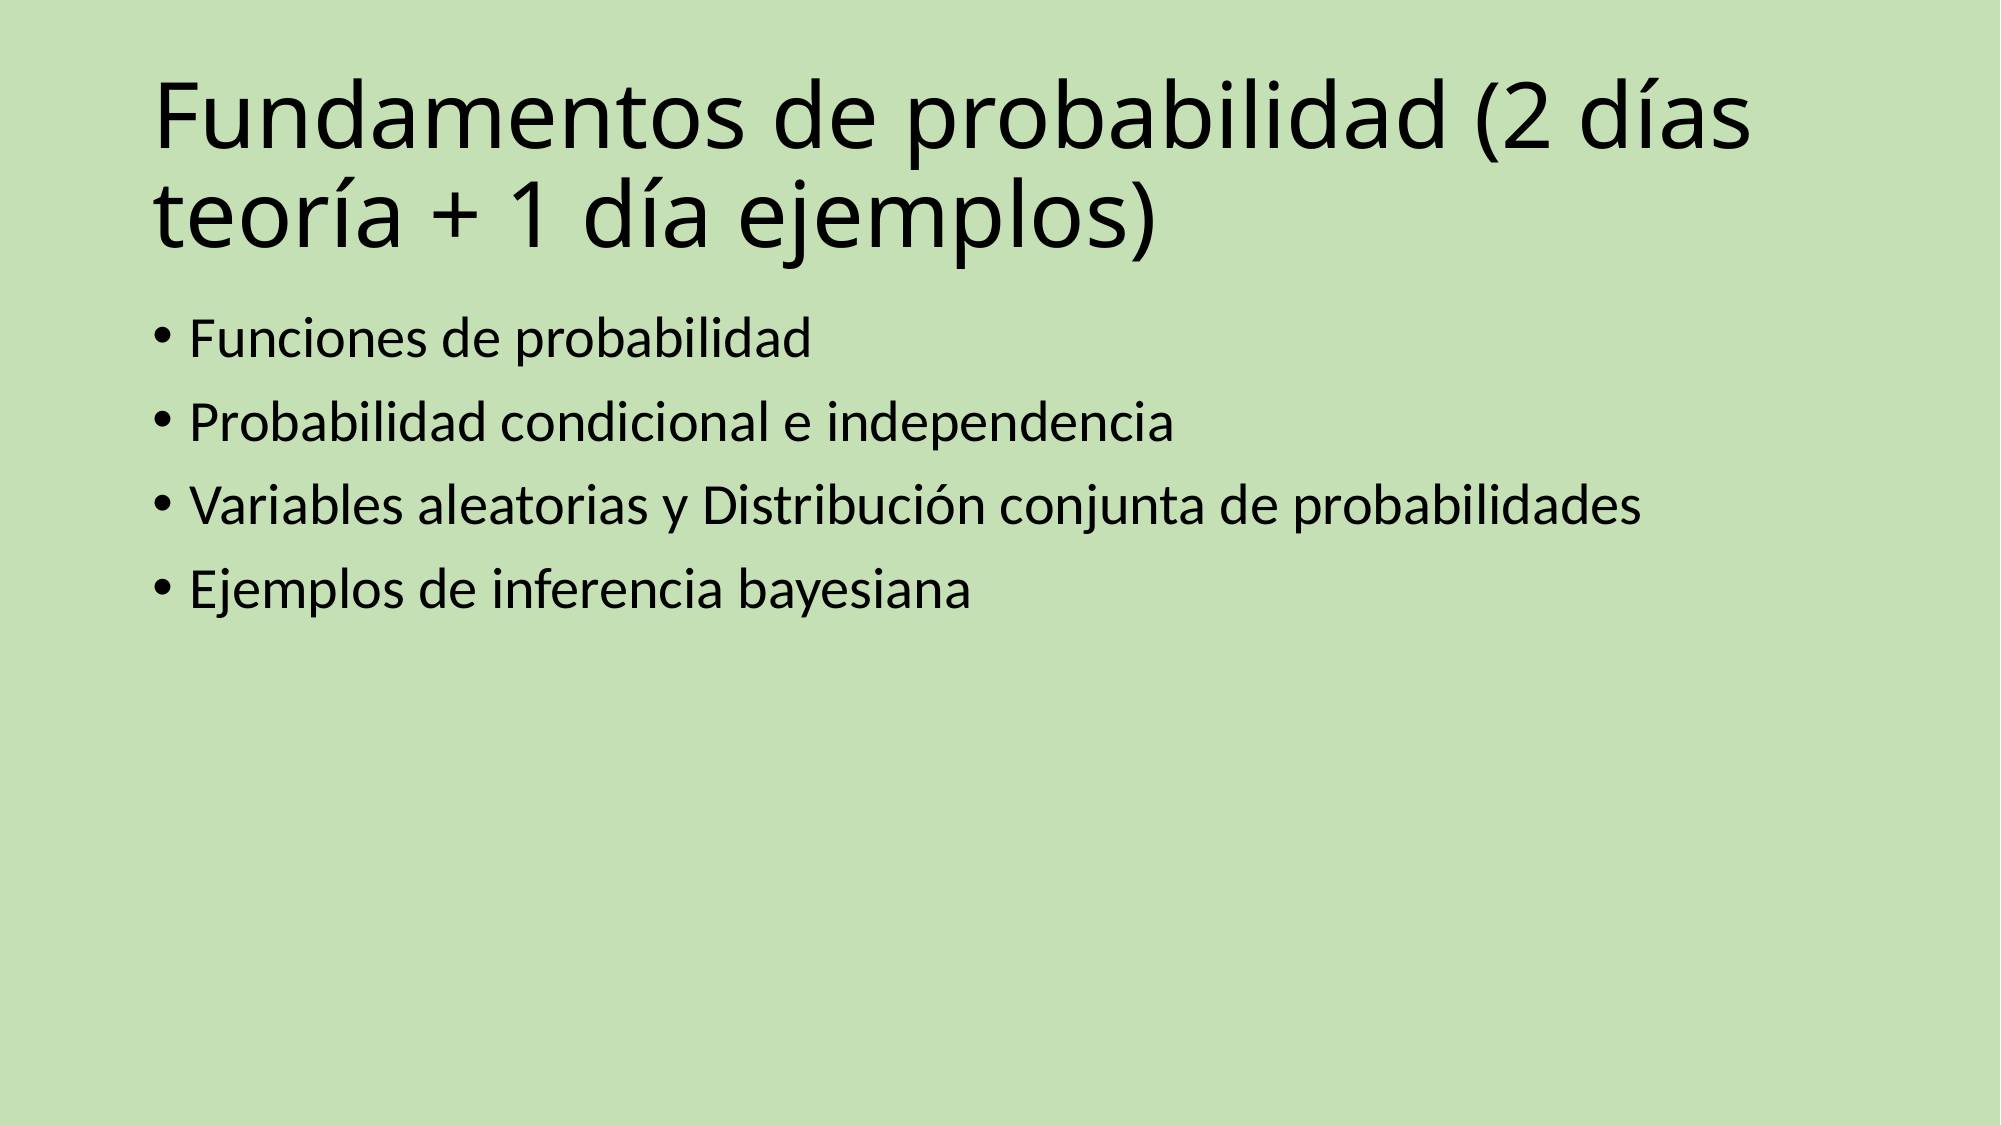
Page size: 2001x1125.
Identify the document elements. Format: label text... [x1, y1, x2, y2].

list Funciones de probabilidad Probabilidad condicional e independencia Variables aleatorias y Distribución conjunta de probabilidades Ejemplos de inferencia bayesiana [137, 299, 1863, 1014]
title Fundamentos de probabilidad (2 días teoría + 1 día ejemplos) [137, 59, 1863, 278]
